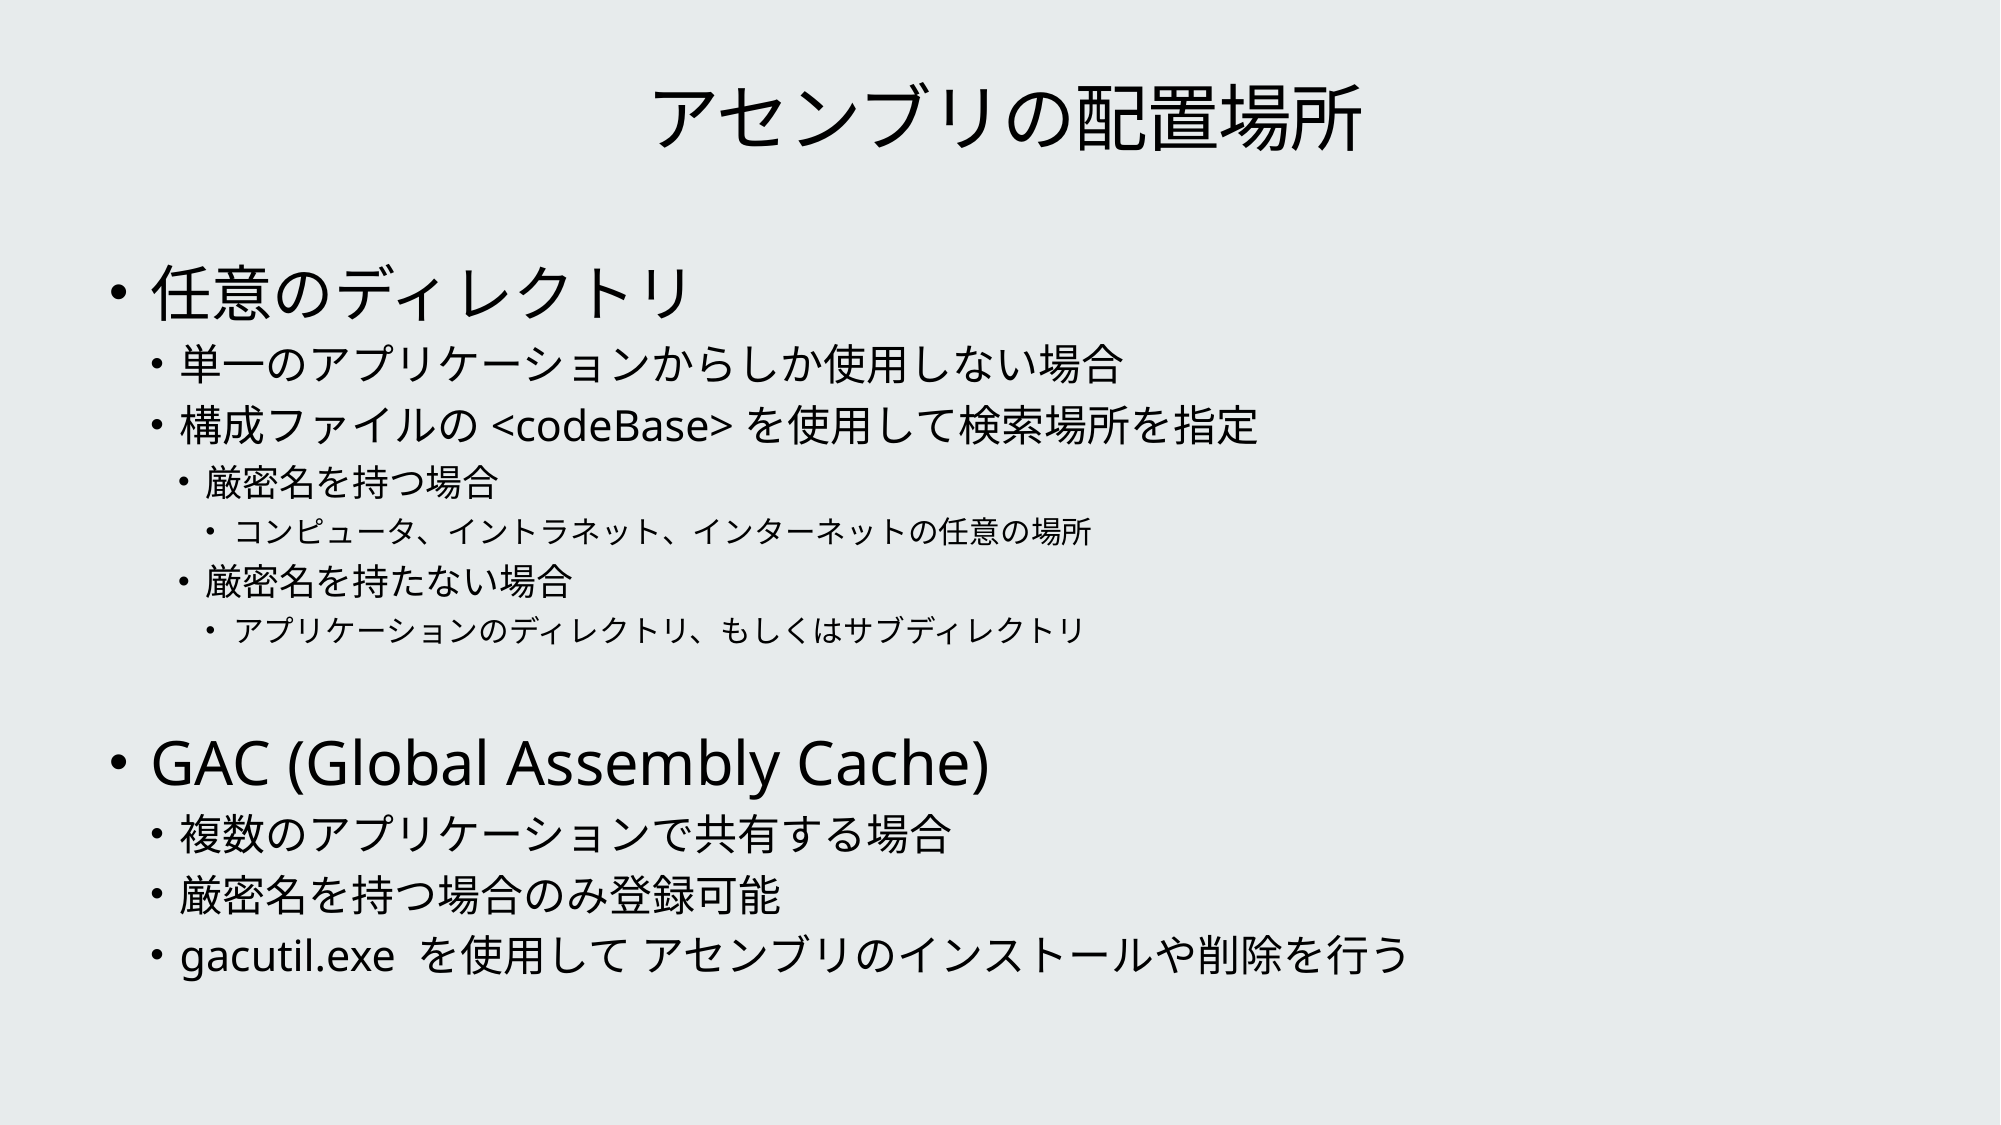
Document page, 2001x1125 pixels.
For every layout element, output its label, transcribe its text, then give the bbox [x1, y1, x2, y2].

list 任意のディレクトリ 単一のアプリケーションからしか使用しない場合 構成ファイルの<codeBase>を使用して検索場所を指定 厳密名を持つ場合 コンピュータ、イントラネット、インターネットの任意の場所 厳密名を持たない場合 アプリケーションのディレクトリ、もしくはサブディレクトリ GAC (Global Assembly Cache) 複数のアプリケーションで共有する場合 厳密名を持つ場合のみ登録可能 gacutil.exe を使用して アセンブリのインストールや削除を行う [85, 240, 1916, 1032]
title アセンブリの配置場所 [45, 47, 1966, 196]
